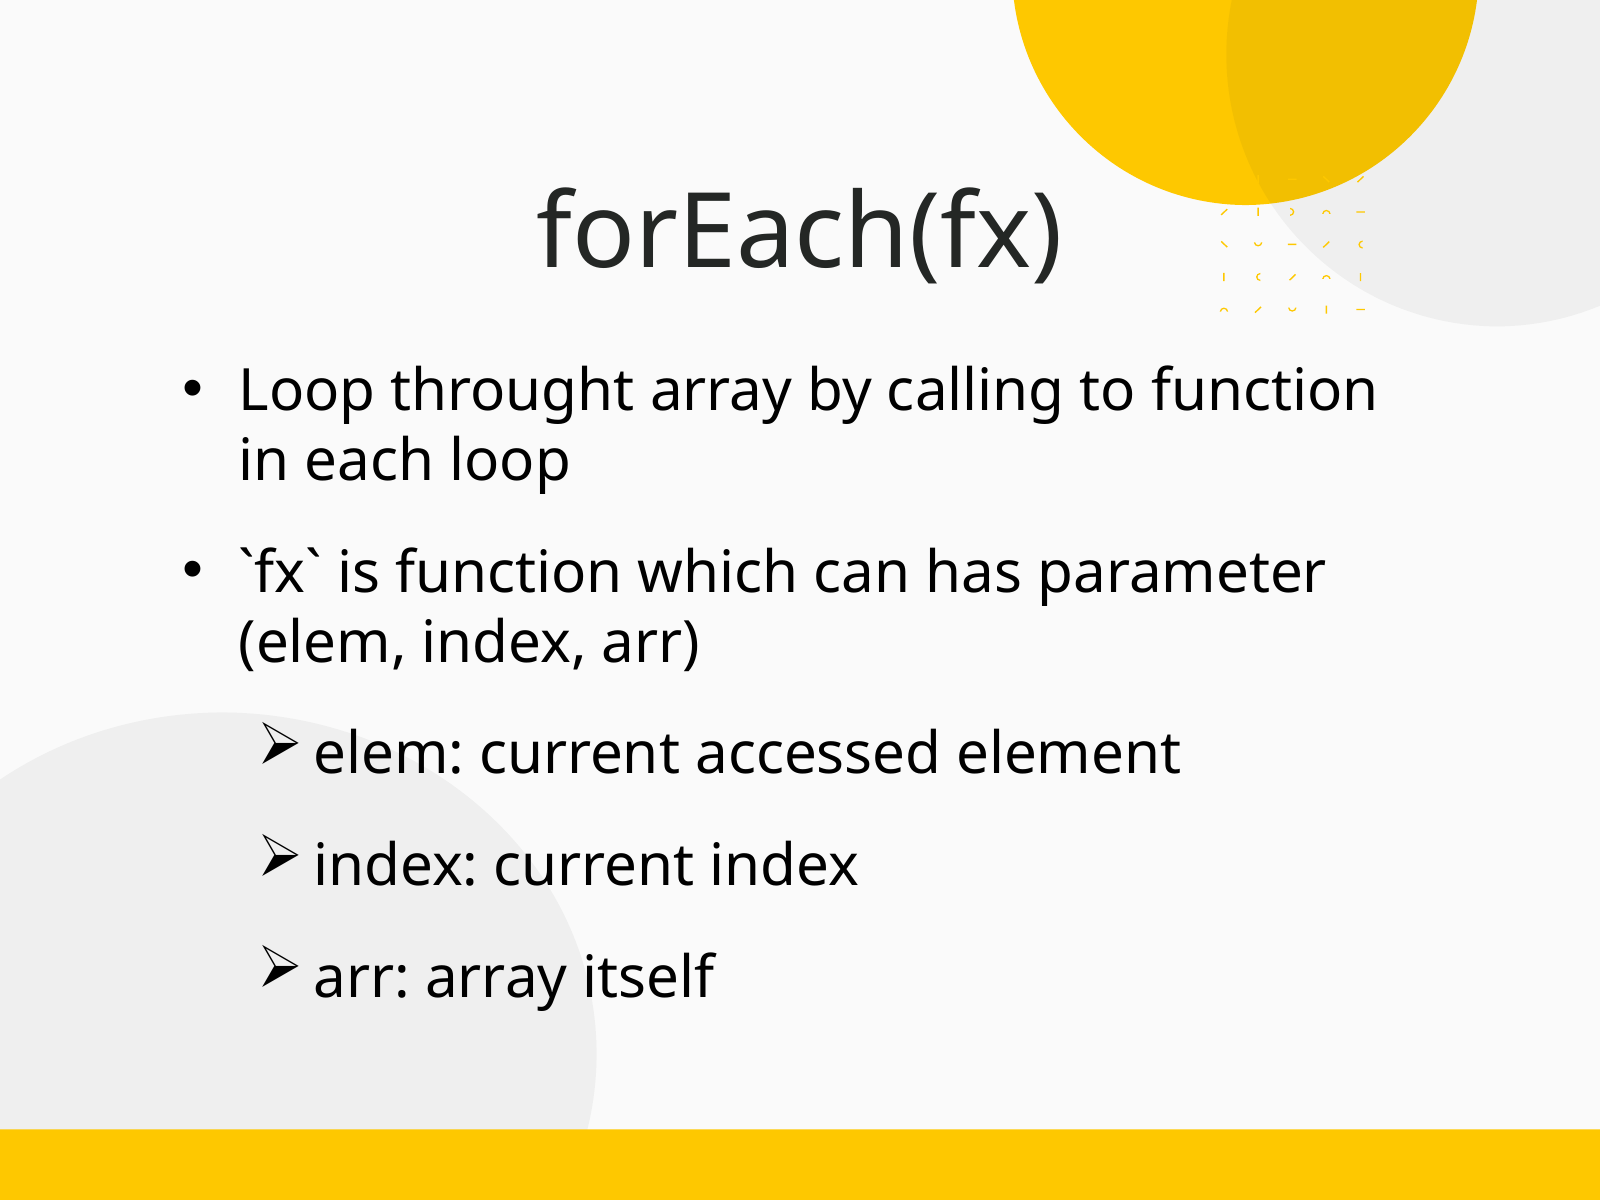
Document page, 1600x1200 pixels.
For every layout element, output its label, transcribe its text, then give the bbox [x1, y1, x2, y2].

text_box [1010, 0, 1219, 206]
text_box [602, 1129, 1600, 1200]
text_box Loop throught array by calling to function in each loop `fx` is function which can has parameter (elem, index, arr) elem: current accessed element index: current index arr: array itself [92, 344, 1413, 1128]
text_box forEach(fx) [90, 163, 1201, 289]
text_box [0, 712, 597, 1200]
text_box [1224, 0, 1600, 327]
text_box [1206, 162, 1481, 430]
